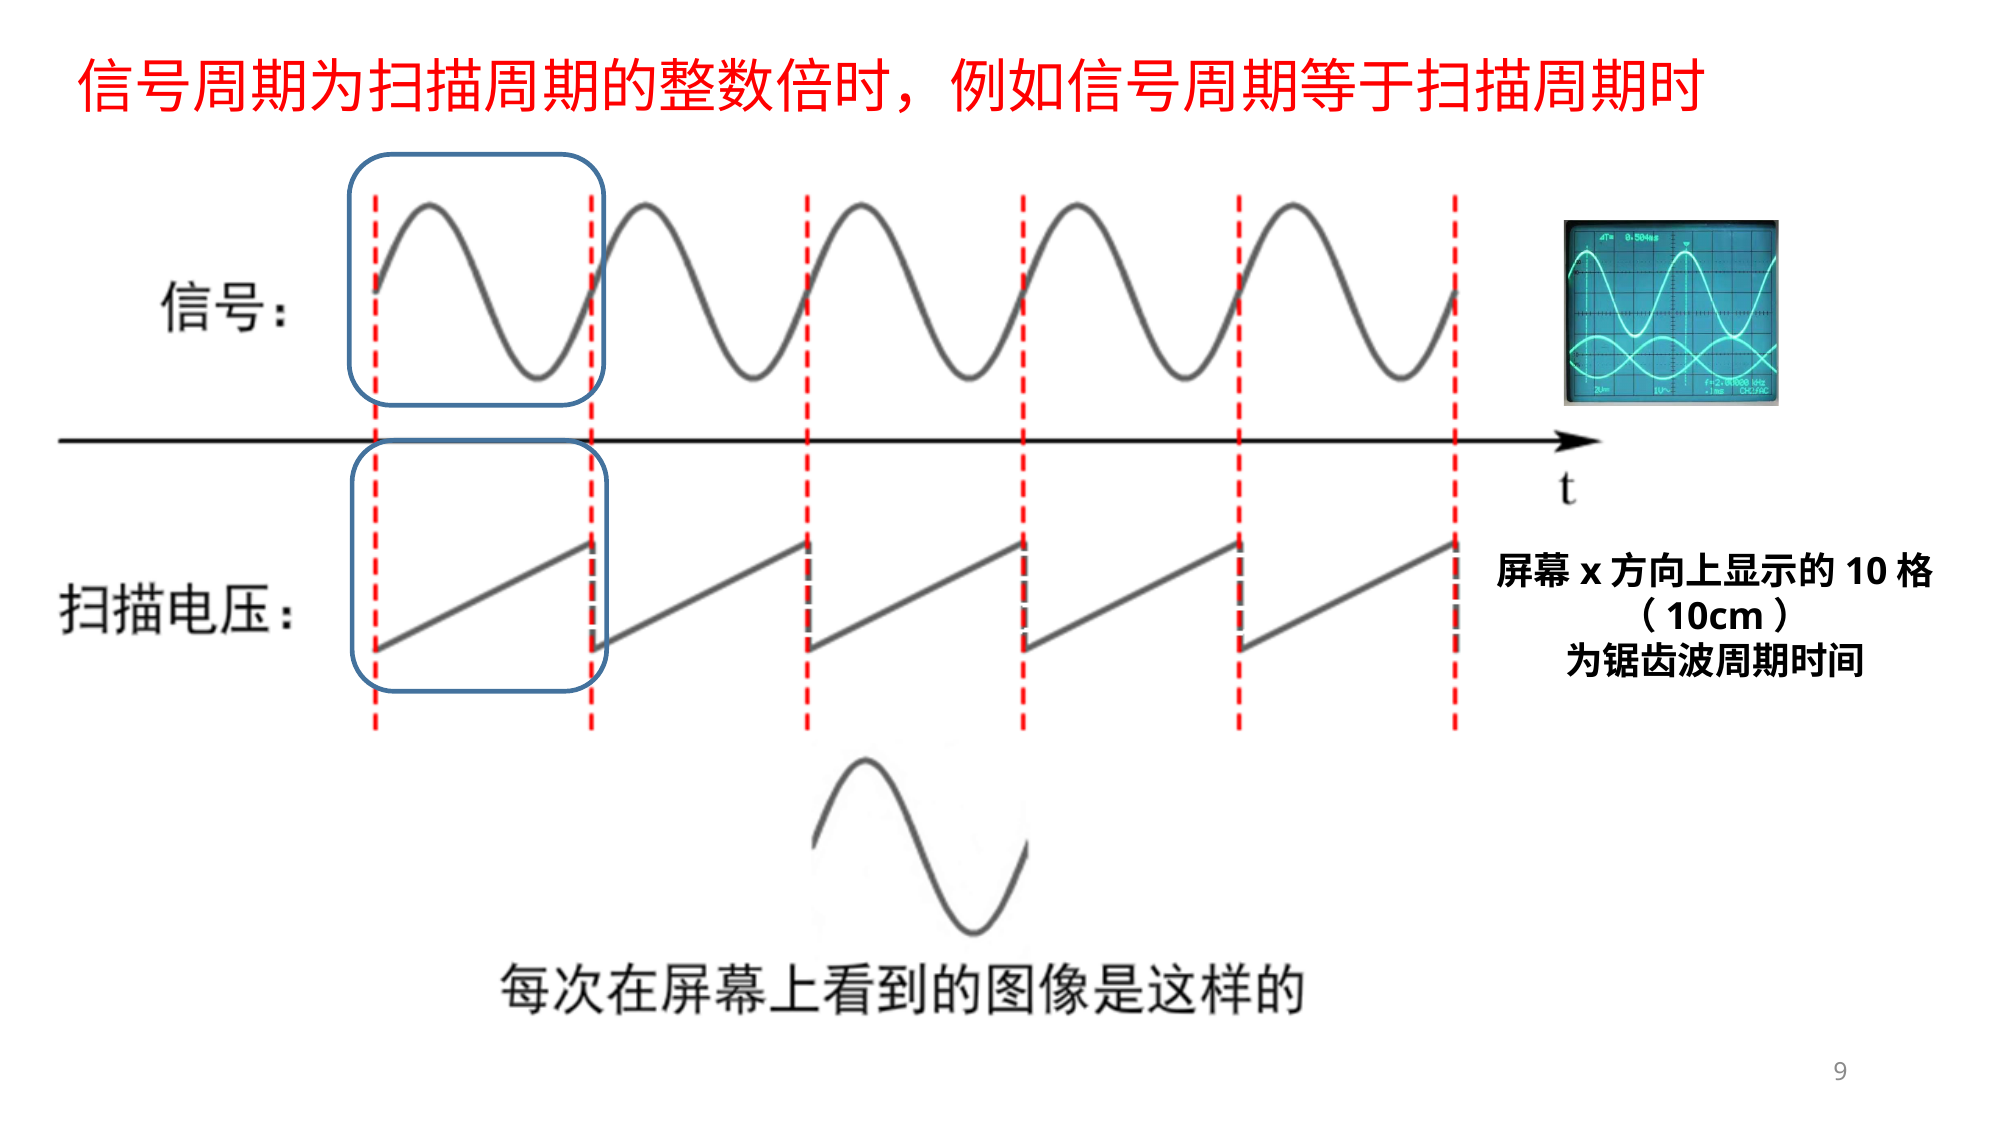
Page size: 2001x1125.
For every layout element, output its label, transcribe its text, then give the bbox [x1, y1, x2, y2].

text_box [19, 154, 1620, 1083]
slide_number 9 [1412, 1042, 1863, 1103]
text_box 信号周期为扫描周期的整数倍时，例如信号周期等于扫描周期时 [61, 42, 1741, 127]
text_box 屏幕x方向上显示的10格（10cm） 为锯齿波周期时间 [1620, 539, 1964, 690]
picture [1563, 220, 1779, 406]
